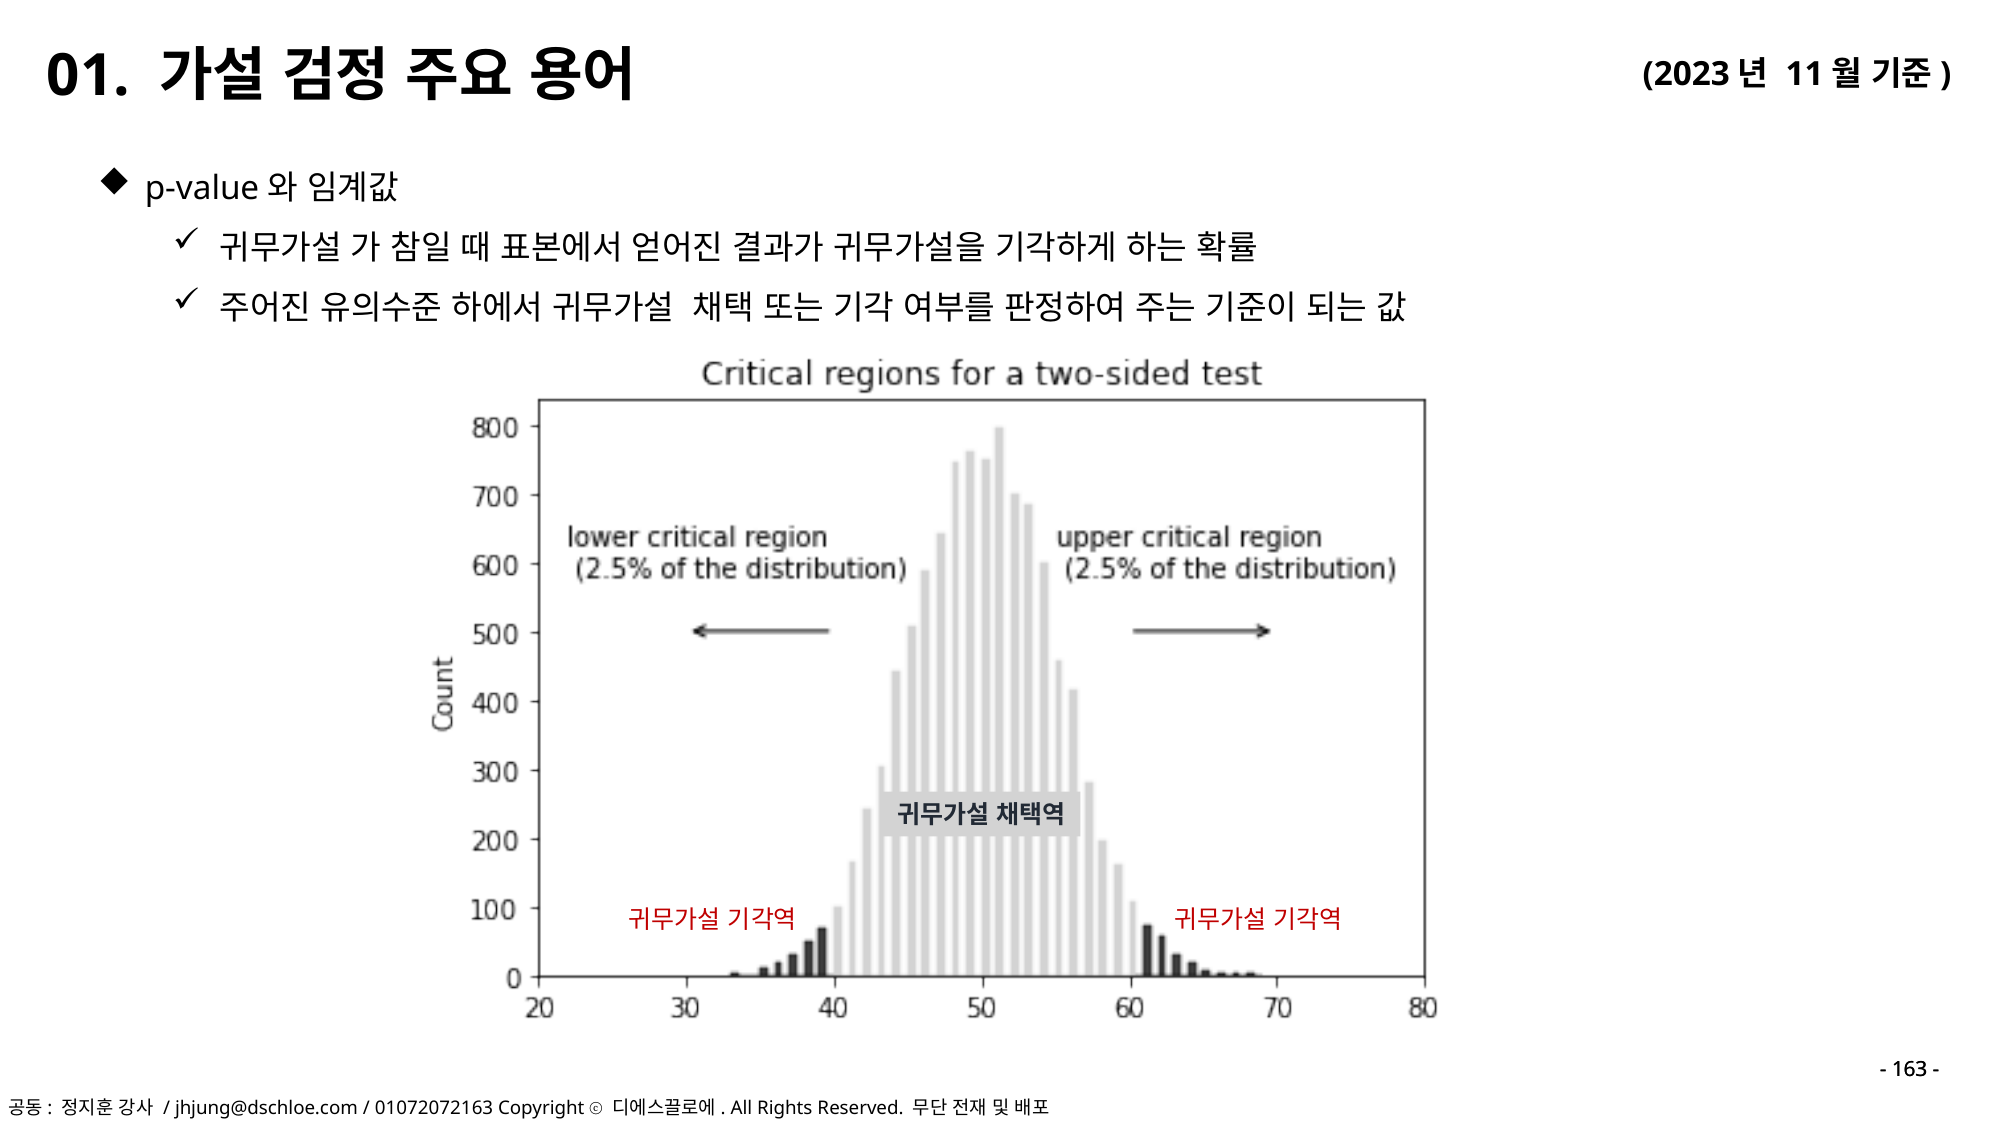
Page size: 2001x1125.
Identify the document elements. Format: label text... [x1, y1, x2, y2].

picture [414, 341, 1459, 1040]
text_box 01. 가설 검정 주요 용어 [32, 30, 651, 115]
slide_number - 163 - [1504, 1039, 1955, 1100]
